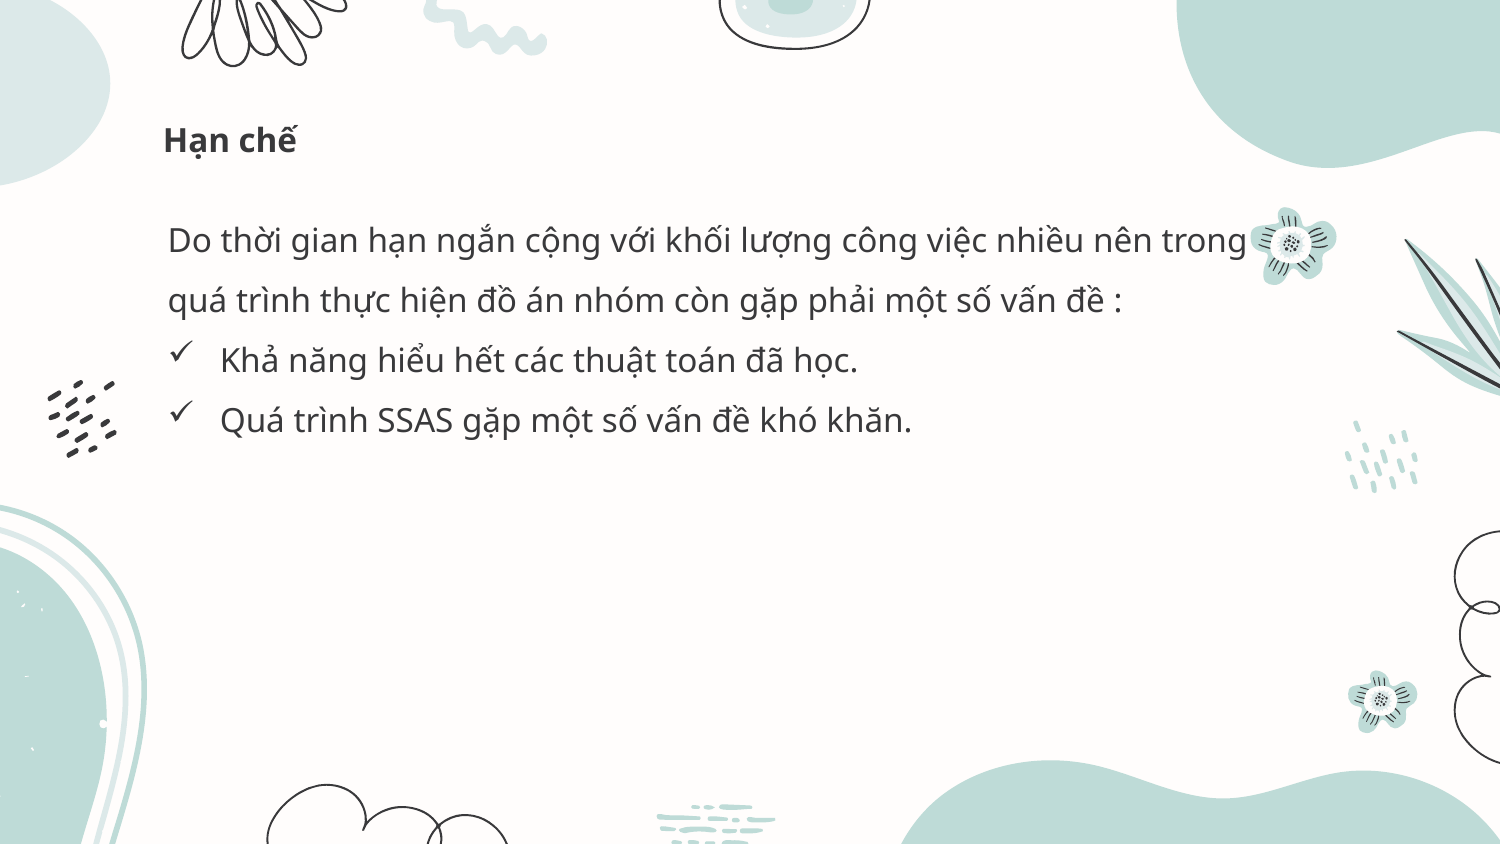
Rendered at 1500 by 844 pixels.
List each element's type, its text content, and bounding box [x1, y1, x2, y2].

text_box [1250, 206, 1338, 286]
text_box Hạn chế [124, 84, 519, 158]
text_box Do thời gian hạn ngắn cộng với khối lượng công việc nhiều nên trong quá trình thực hiện đồ án nhóm còn gặp phải một số vấn đề : Khả năng hiểu hết các thuật toán đã học. Quá trình SSAS gặp một số vấn đề khó khăn. [129, 184, 1295, 812]
